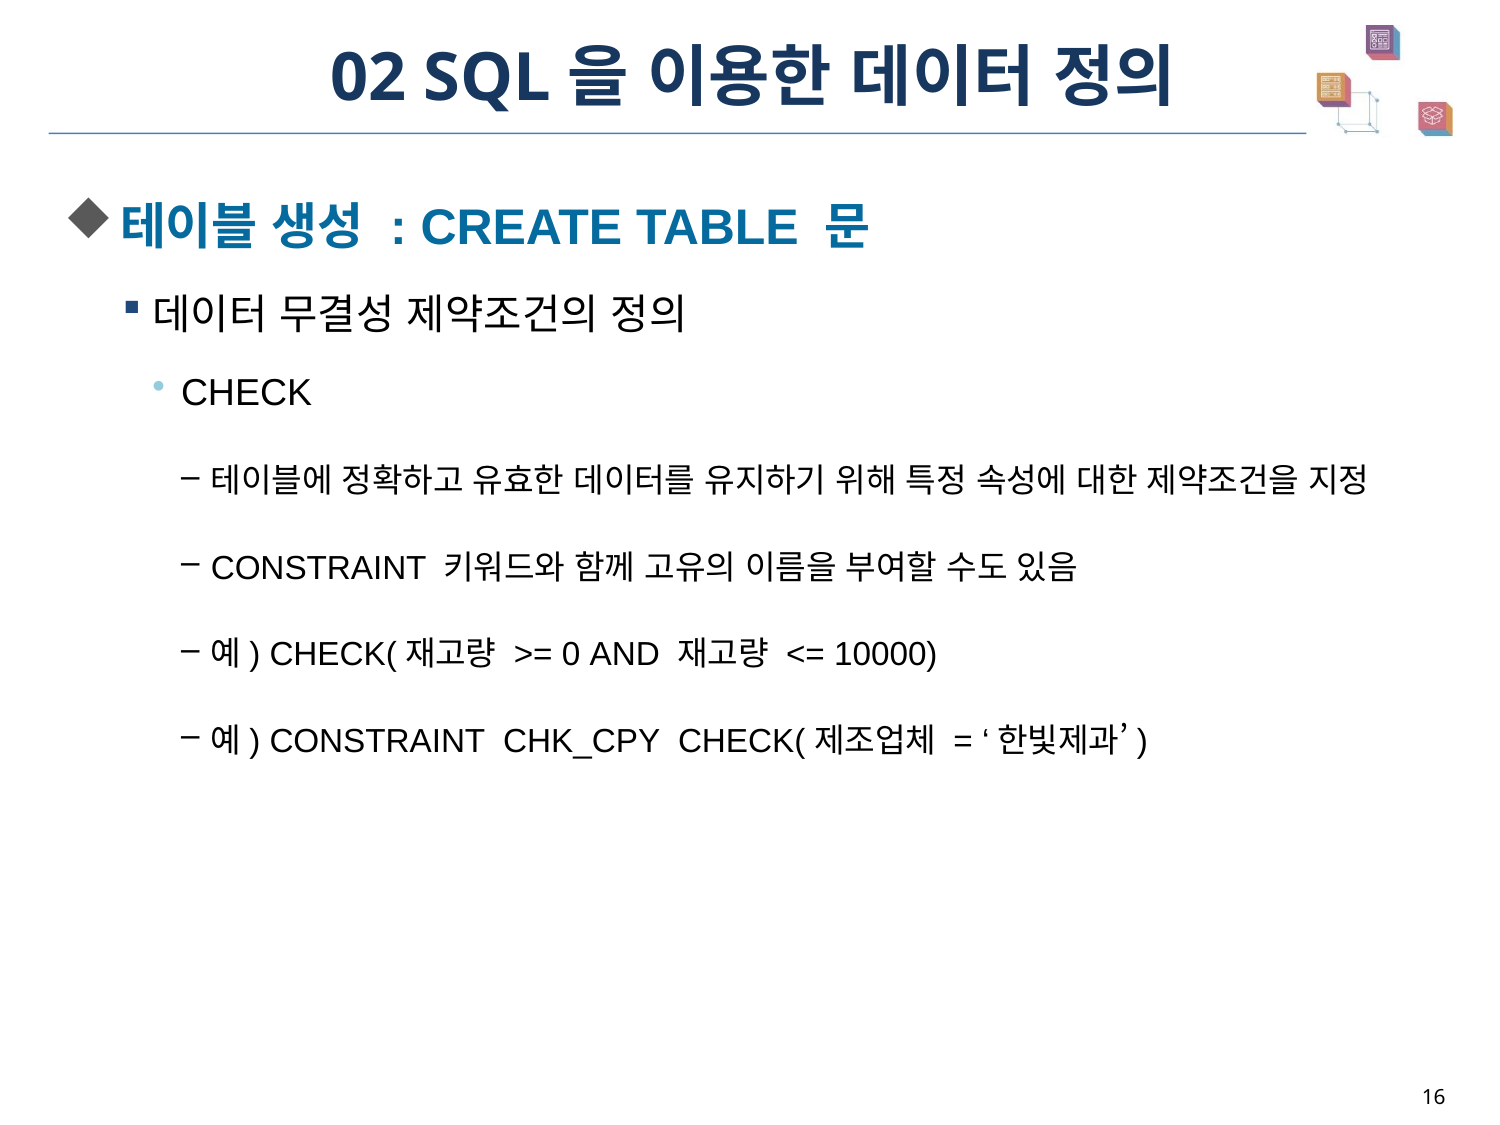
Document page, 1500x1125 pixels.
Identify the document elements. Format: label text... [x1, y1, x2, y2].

picture [1316, 123, 1453, 138]
title 02 SQL을 이용한 데이터 정의 [48, 25, 1459, 123]
list 테이블 생성 : CREATE TABLE 문 데이터 무결성 제약조건의 정의 CHECK 테이블에 정확하고 유효한 데이터를 유지하기 위해 특정 속성에 대한 제약조건을 지정 CONSTRAINT 키워드와 함께 고유의 이름을 부여할 수도 있음 예) CHECK(재고량 >= 0 AND 재고량 <= 10000) 예) CONSTRAINT CHK_CPY CHECK(제조업체 = ‘한빛제과’) [48, 187, 1500, 1097]
